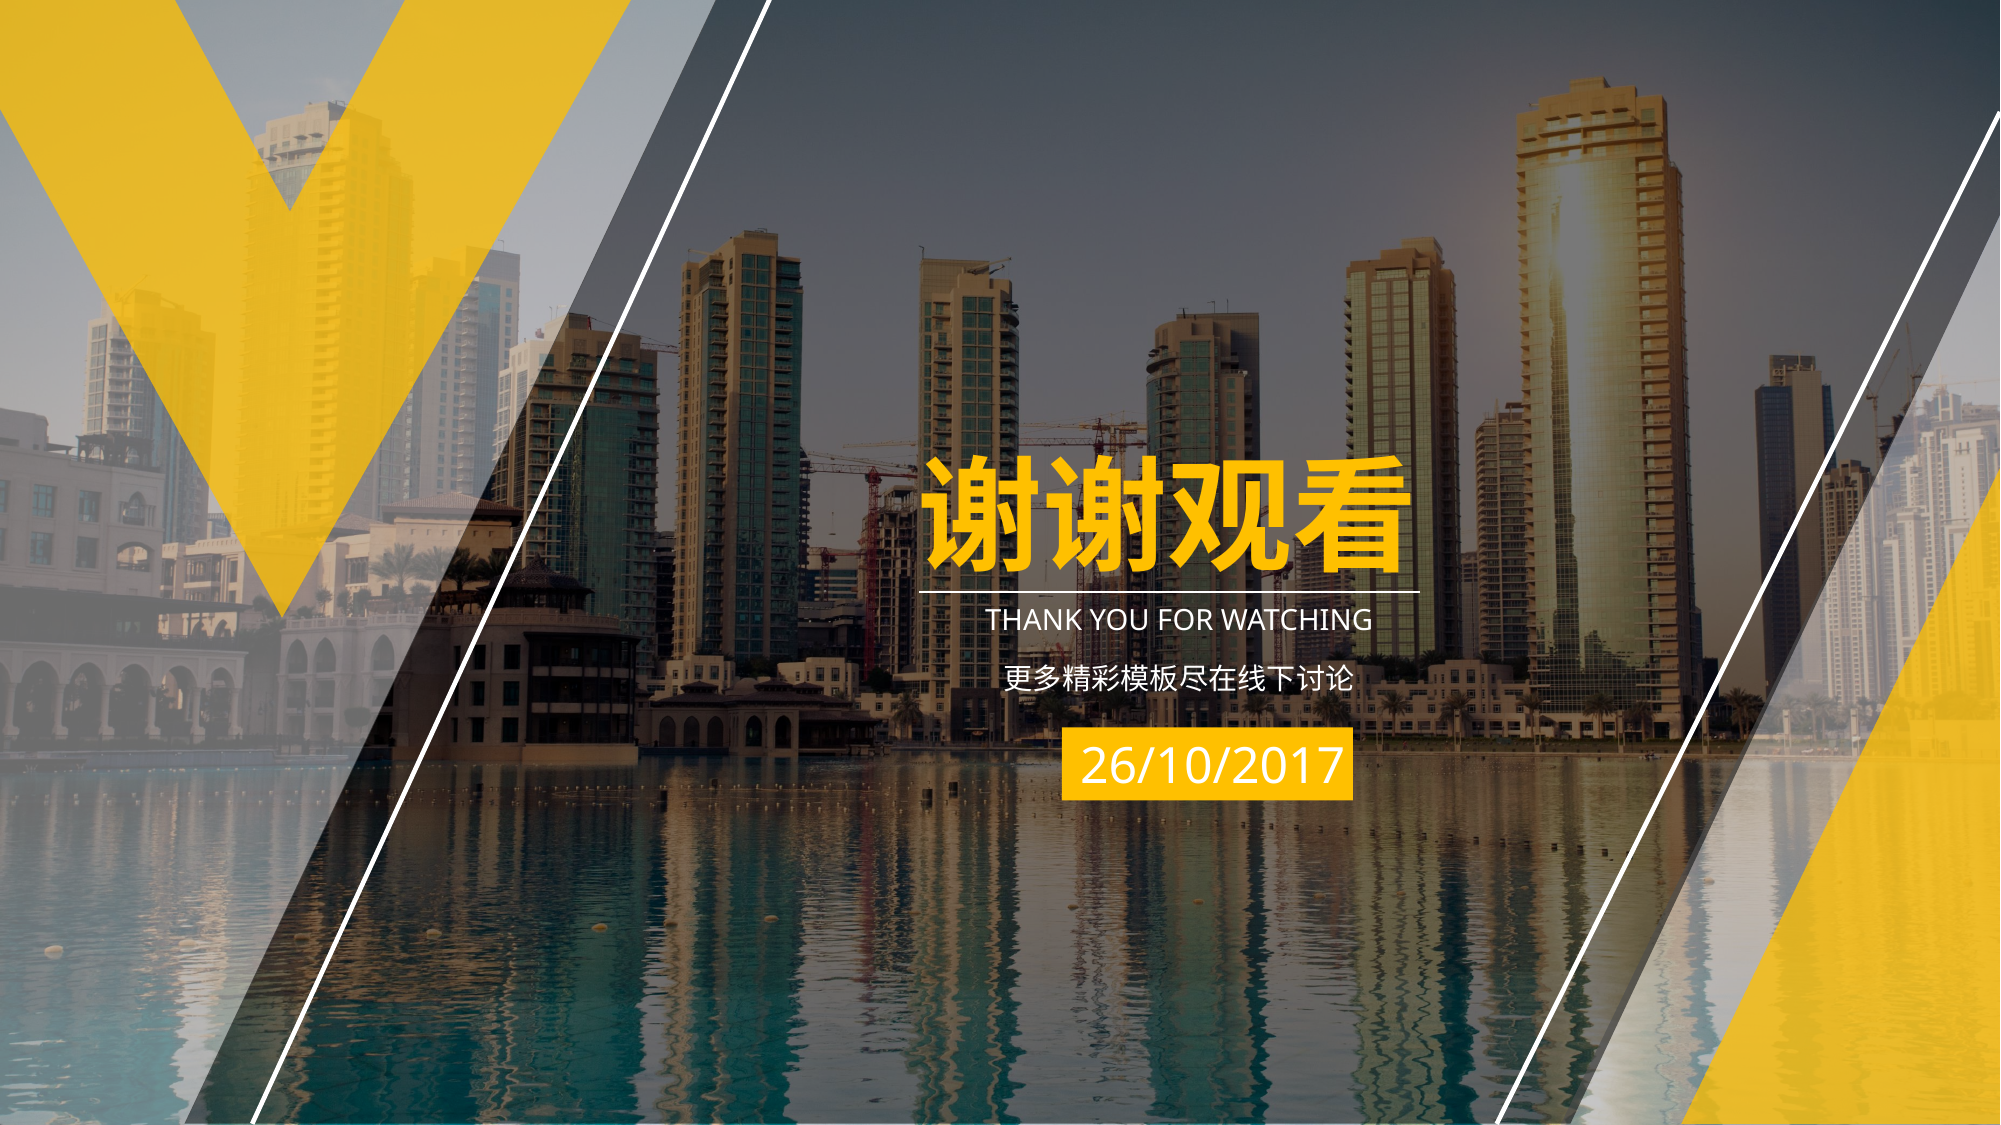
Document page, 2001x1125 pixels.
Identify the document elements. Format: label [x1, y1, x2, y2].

text_box [1020, 725, 1405, 802]
text_box [252, 0, 770, 1124]
text_box [1496, 111, 2000, 1124]
picture [0, 0, 2000, 1125]
